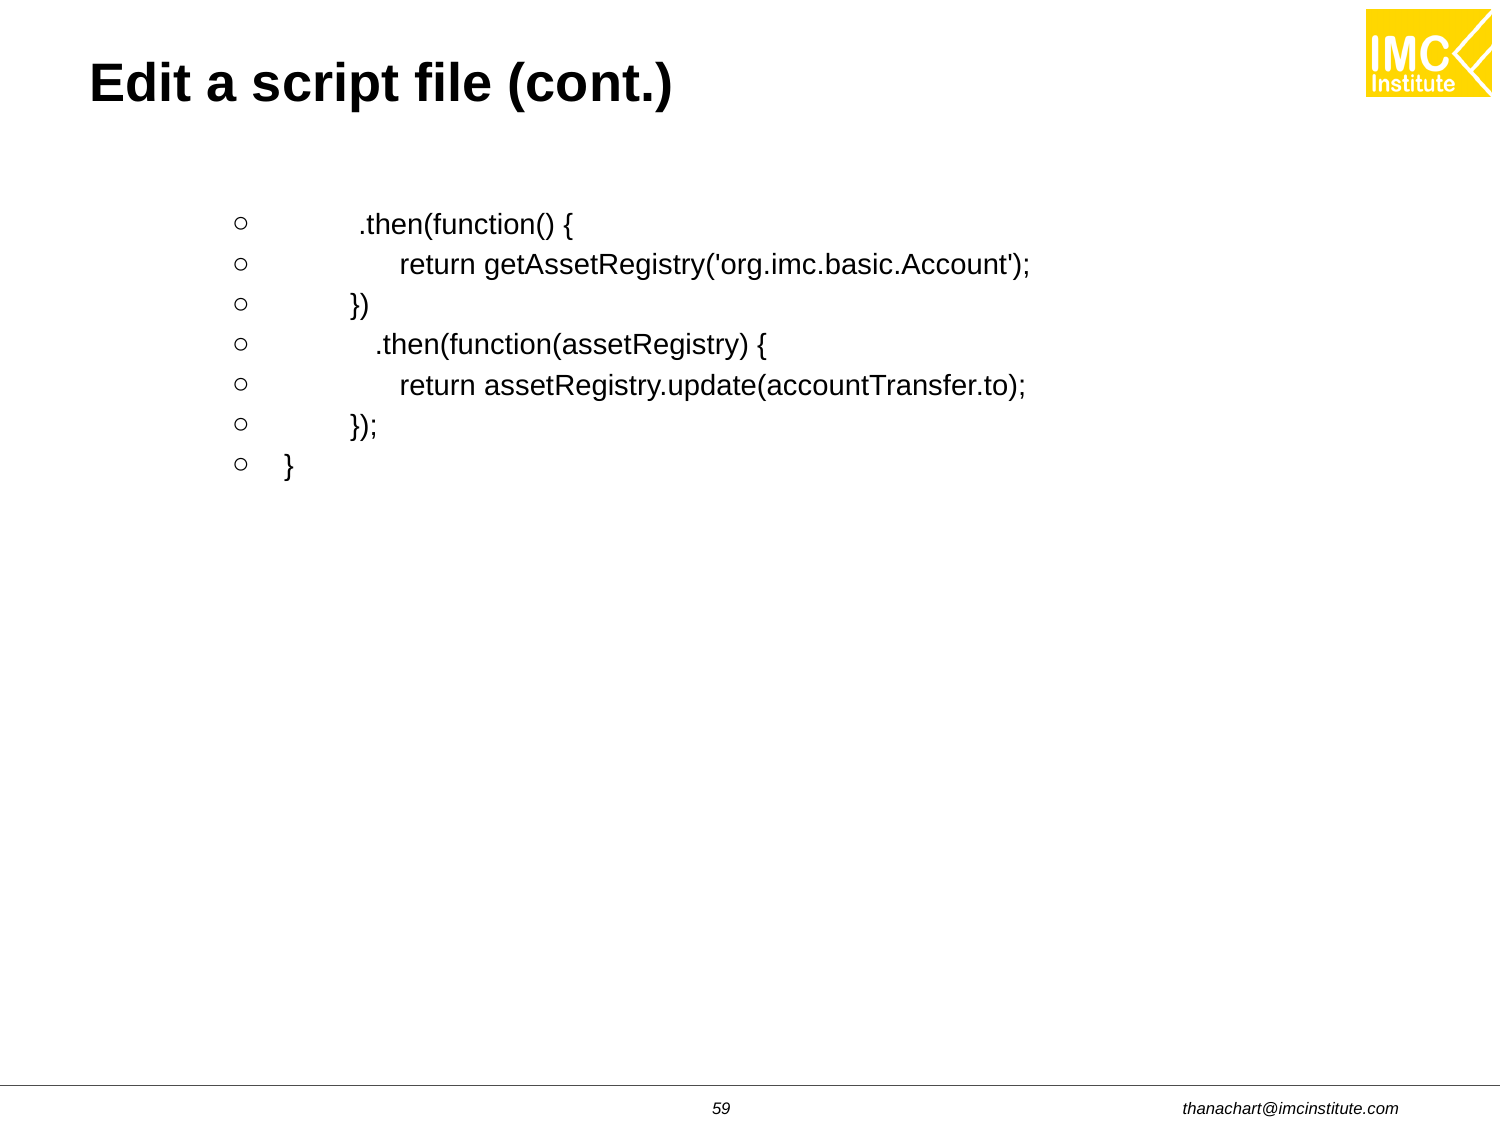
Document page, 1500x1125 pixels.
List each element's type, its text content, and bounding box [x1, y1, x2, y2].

picture [1366, 9, 1492, 97]
text_box Edit a script file (cont.) [59, 47, 1470, 202]
